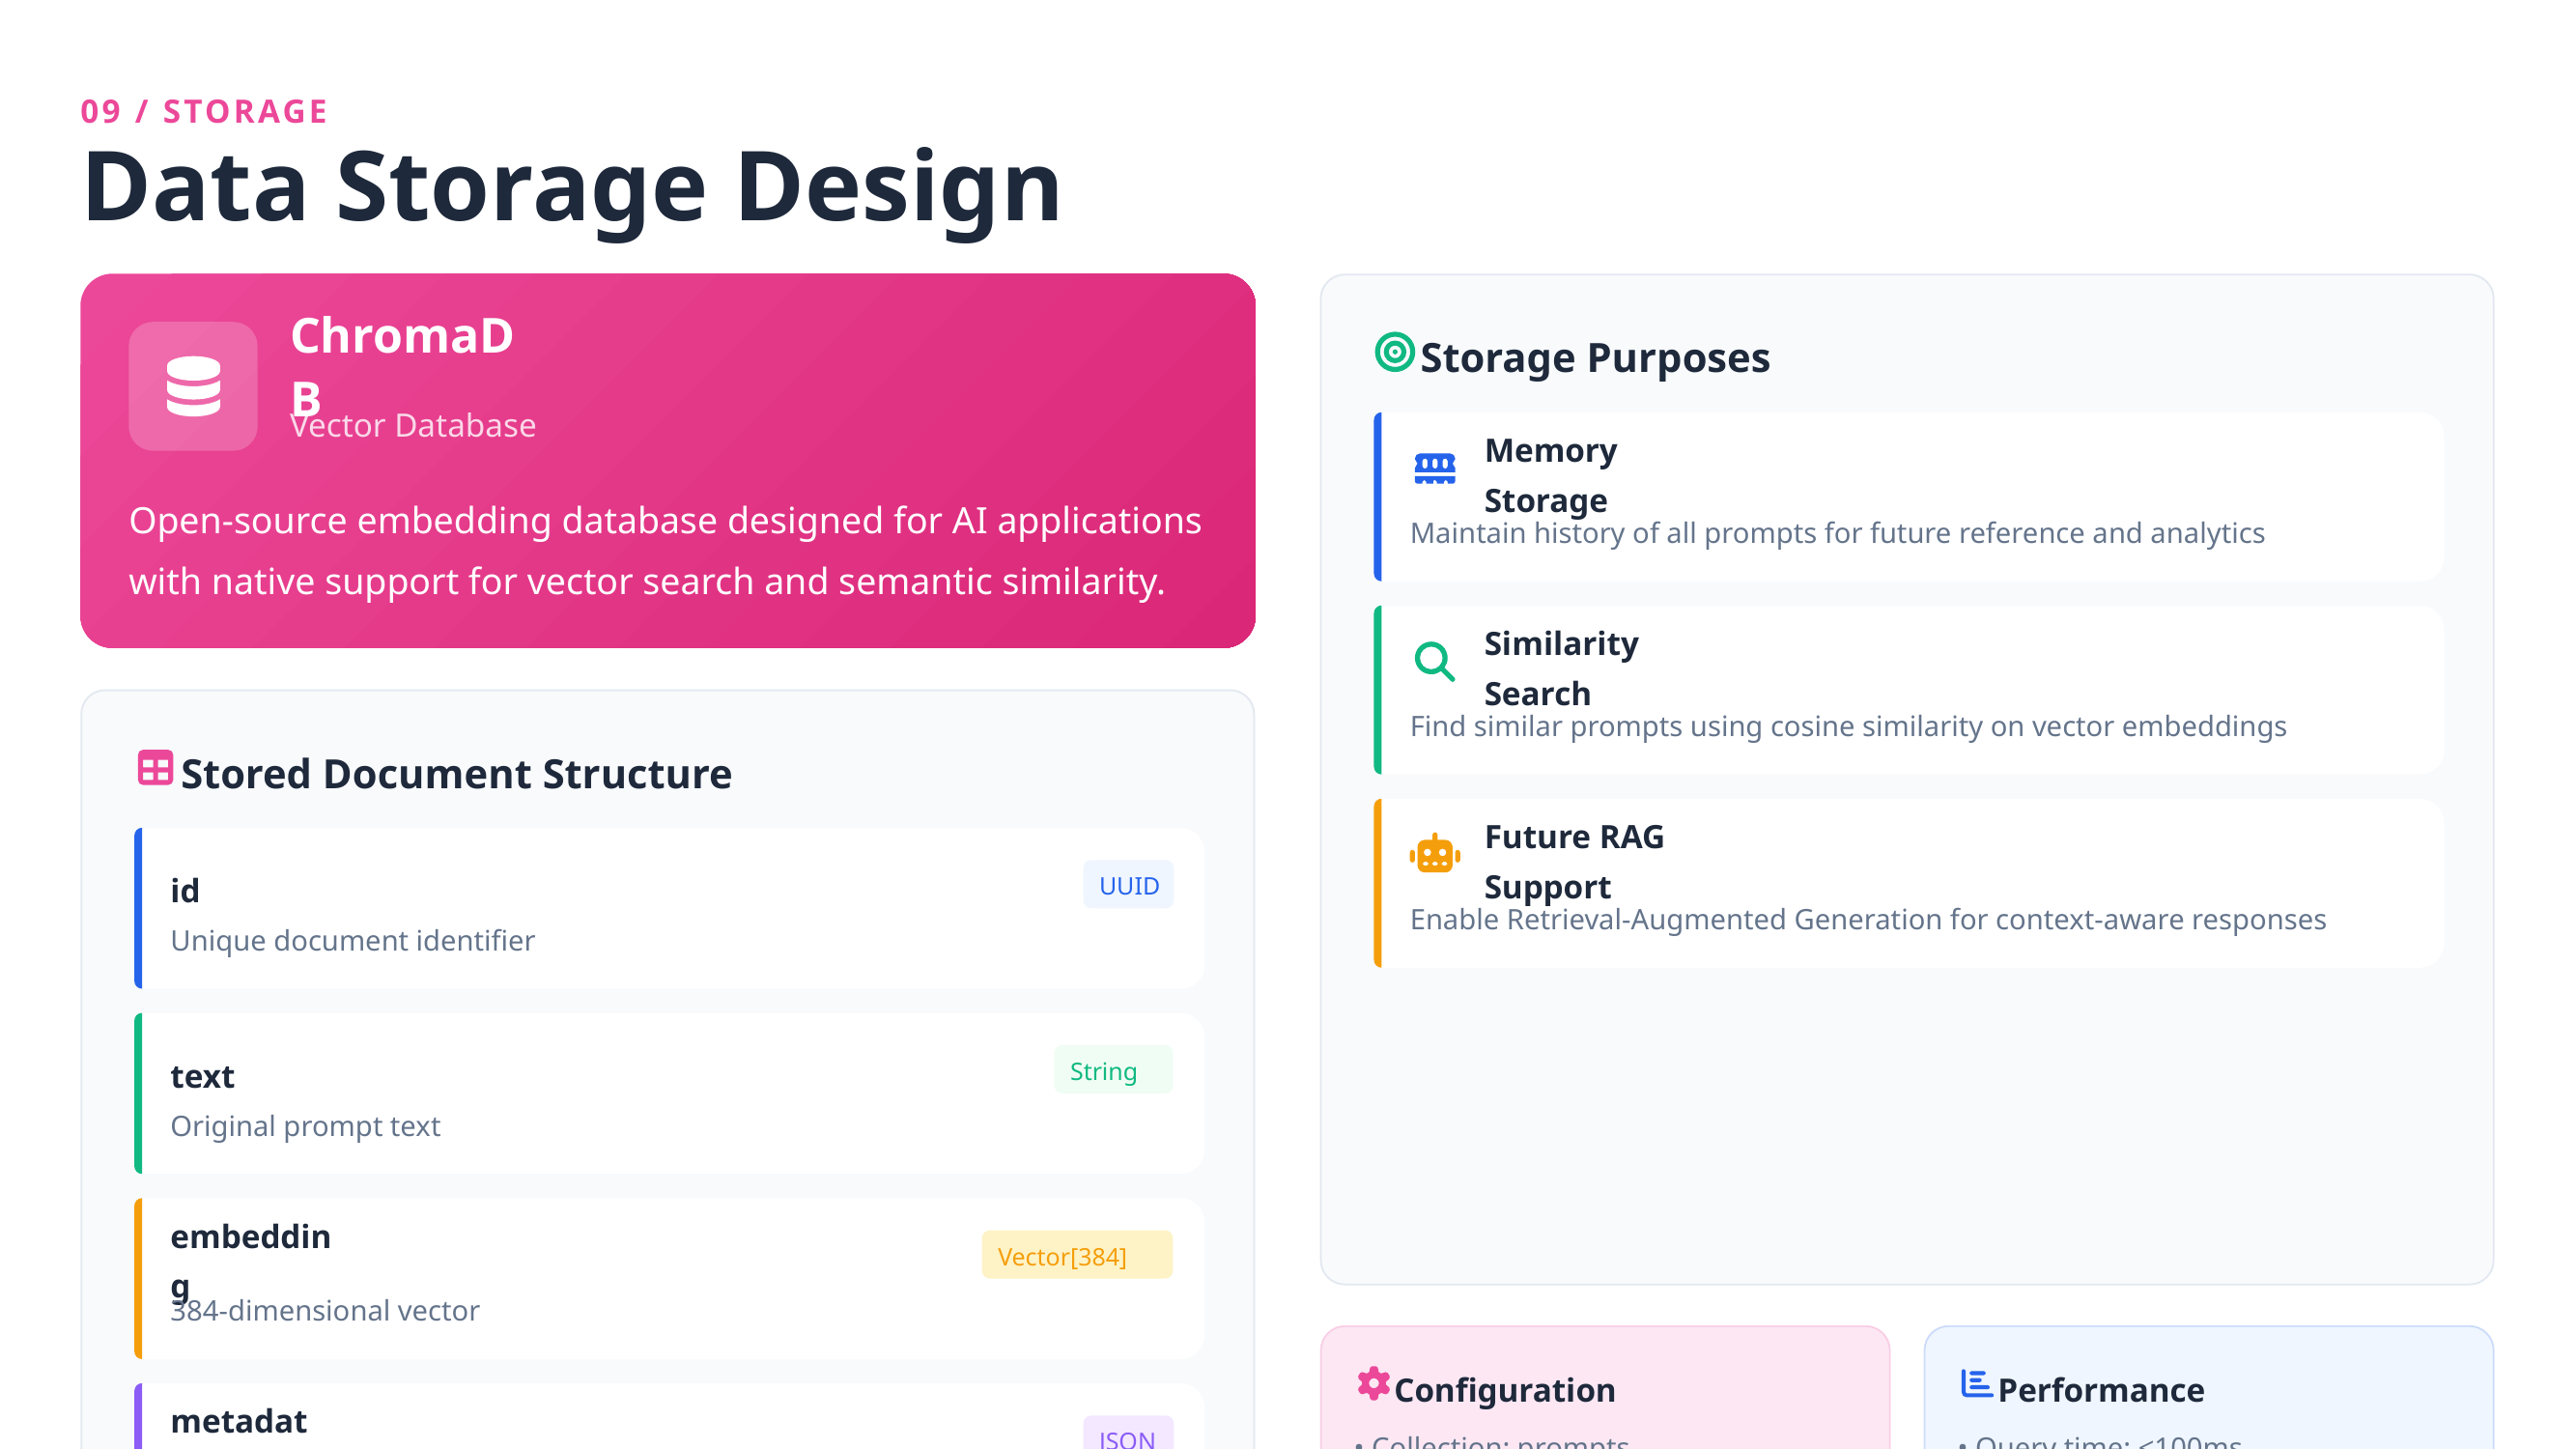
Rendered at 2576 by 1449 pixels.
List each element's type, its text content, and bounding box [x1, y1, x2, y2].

text_box text [170, 1044, 241, 1094]
text_box [1320, 1325, 1890, 1449]
text_box [134, 1012, 143, 1175]
text_box [143, 1382, 1205, 1449]
text_box Memory Storage [1484, 444, 1733, 494]
text_box Maintain history of all prompts for future reference and analytics [1409, 508, 2426, 550]
text_box Future RAG Support [1484, 831, 1778, 880]
text_box Storage Purposes [1420, 324, 2465, 381]
text_box String [1054, 1044, 1185, 1094]
text_box id [170, 860, 213, 909]
text_box Original prompt text [170, 1101, 1187, 1142]
text_box [137, 750, 174, 785]
text_box Performance [1997, 1358, 2477, 1407]
text_box Similarity Search [1484, 638, 1735, 687]
text_box metadata [170, 1415, 318, 1449]
text_box [80, 273, 1256, 648]
text_box UUID [1083, 860, 1186, 909]
text_box [128, 322, 258, 451]
text_box Unique document identifier [170, 916, 1187, 957]
text_box [1358, 1366, 1390, 1401]
text_box [1382, 605, 2445, 775]
text_box [1414, 475, 1456, 484]
text_box [1455, 849, 1460, 863]
text_box • Collection: prompts [1353, 1423, 1872, 1449]
text_box [1373, 605, 1382, 775]
text_box [1414, 453, 1456, 472]
text_box [1373, 798, 1382, 968]
text_box [1409, 849, 1415, 863]
text_box [143, 827, 1205, 989]
text_box [167, 355, 220, 382]
text_box Stored Document Structure [181, 739, 1226, 796]
text_box JSON [1083, 1415, 1186, 1449]
text_box Configuration [1394, 1358, 1874, 1407]
text_box [134, 1198, 143, 1359]
text_box [143, 1198, 1205, 1359]
text_box Data Storage Design [80, 145, 2544, 242]
text_box • Query time: <100ms [1957, 1423, 2476, 1449]
text_box embedding [170, 1230, 344, 1279]
text_box [167, 399, 220, 417]
text_box [1373, 412, 1382, 582]
text_box [1414, 641, 1456, 682]
text_box [1382, 412, 2445, 582]
text_box Enable Retrieval-Augmented Generation for context-aware responses [1409, 895, 2426, 936]
text_box [1320, 274, 2494, 1285]
text_box ChromaDB [289, 329, 548, 395]
text_box [143, 1012, 1205, 1175]
text_box Vector[384] [981, 1230, 1185, 1279]
text_box [167, 380, 220, 400]
text_box Open-source embedding database designed for AI applications with native support for vector search and semantic similarity. [128, 482, 1226, 600]
text_box [81, 690, 1255, 1449]
text_box [134, 1382, 143, 1449]
text_box [134, 827, 143, 989]
text_box 384-dimensional vector [170, 1286, 1187, 1327]
text_box [1961, 1369, 1995, 1398]
text_box [1924, 1325, 2494, 1449]
text_box Vector Database [289, 394, 540, 443]
text_box [1417, 832, 1453, 873]
text_box Find similar prompts using cosine similarity on vector embeddings [1409, 701, 2426, 743]
text_box 09 / STORAGE [80, 80, 2511, 129]
text_box [1382, 798, 2445, 968]
text_box [1374, 331, 1416, 373]
